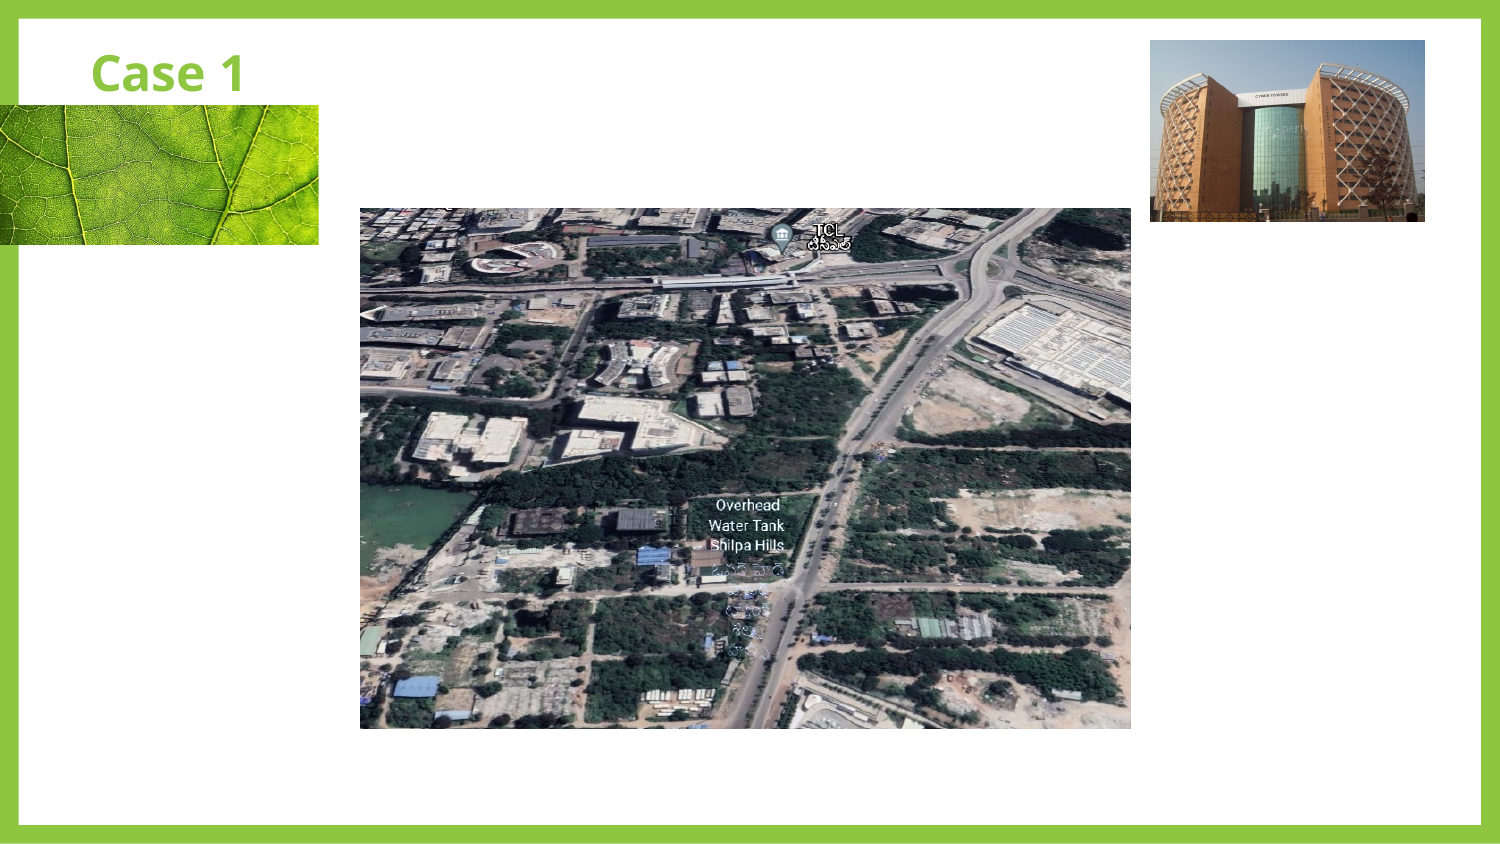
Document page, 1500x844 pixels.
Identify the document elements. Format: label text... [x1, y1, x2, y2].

title Case 1 [75, 33, 1425, 117]
picture [1150, 40, 1426, 223]
picture [0, 105, 319, 245]
picture [359, 208, 1131, 729]
